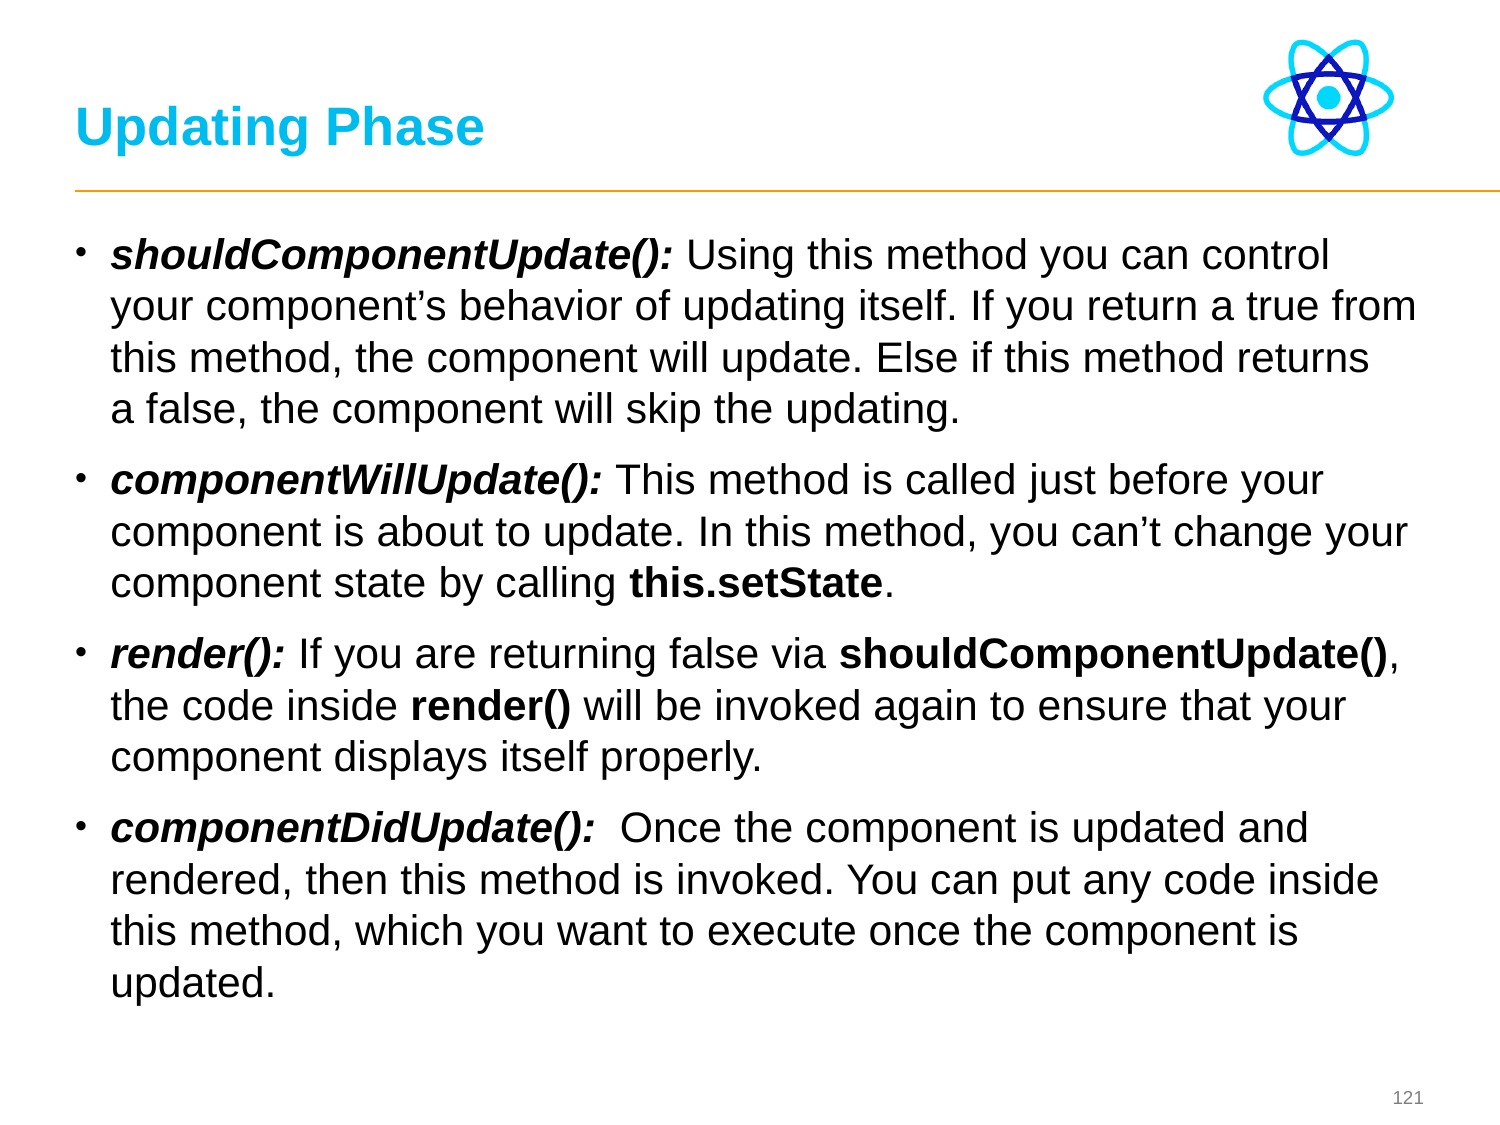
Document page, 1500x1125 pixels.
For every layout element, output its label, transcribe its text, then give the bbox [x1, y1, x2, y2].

list shouldComponentUpdate(): Using this method you can control your component’s behavior of updating itself. If you return a true from this method, the component will update. Else if this method returns a false, the component will skip the updating. componentWillUpdate(): This method is called just before your component is about to update. In this method, you can’t change your component state by calling this.setState. render(): If you are returning false via shouldComponentUpdate(), the code inside render() will be invoked again to ensure that your component displays itself properly. componentDidUpdate(): Once the component is updated and rendered, then this method is invoked. You can put any code inside this method, which you want to execute once the component is updated. [75, 226, 1425, 1018]
title Updating Phase [75, 27, 1422, 157]
